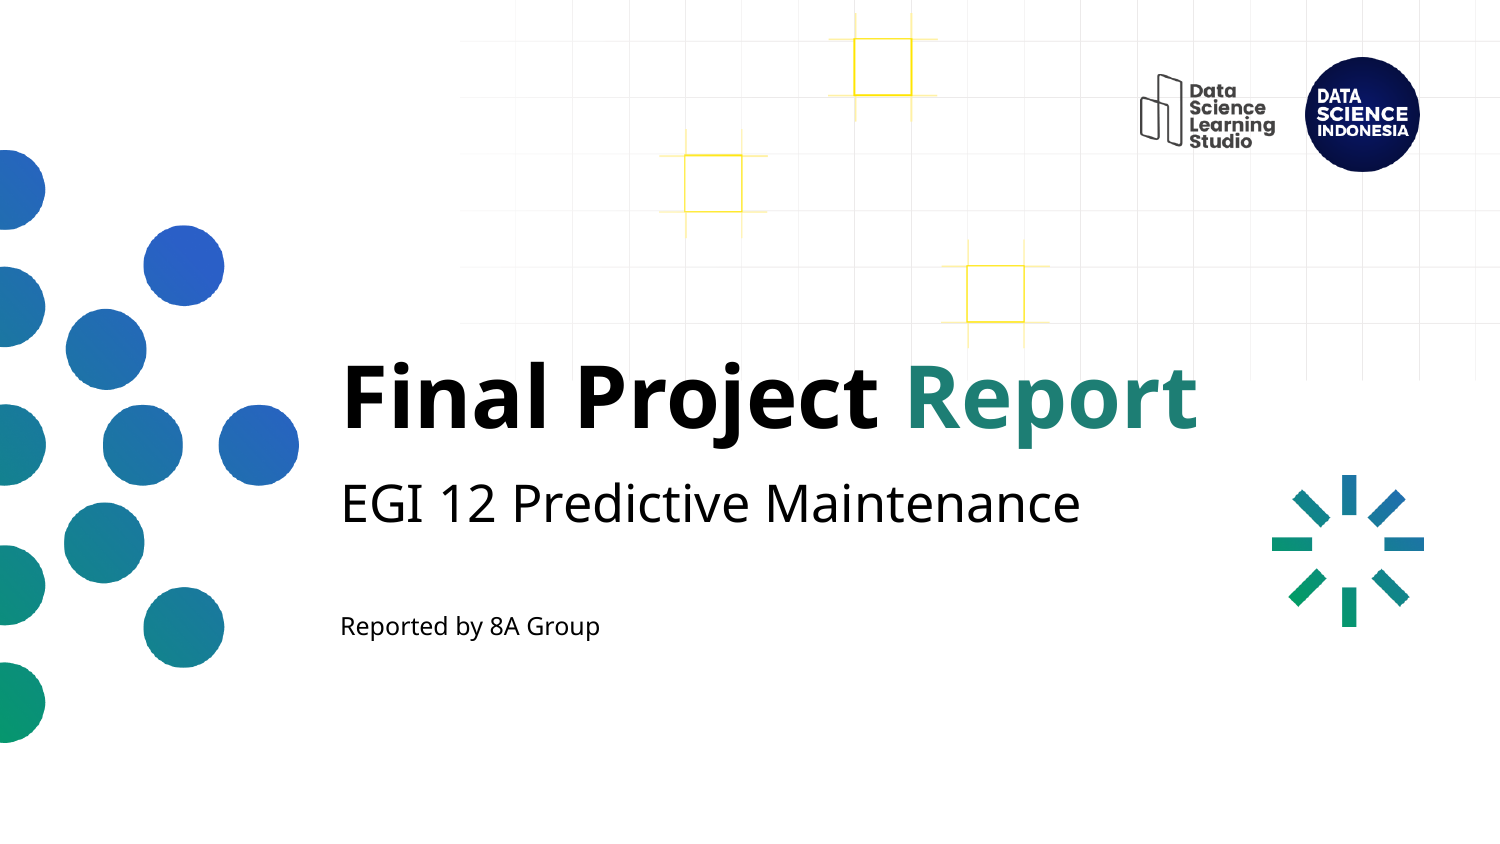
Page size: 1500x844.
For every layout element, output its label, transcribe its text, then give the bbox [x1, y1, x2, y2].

subtitle EGI 12 Predictive Maintenance Reported by 8A Group [325, 451, 1235, 661]
title Final Project Report [325, 317, 1255, 469]
picture [0, 0, 1500, 844]
